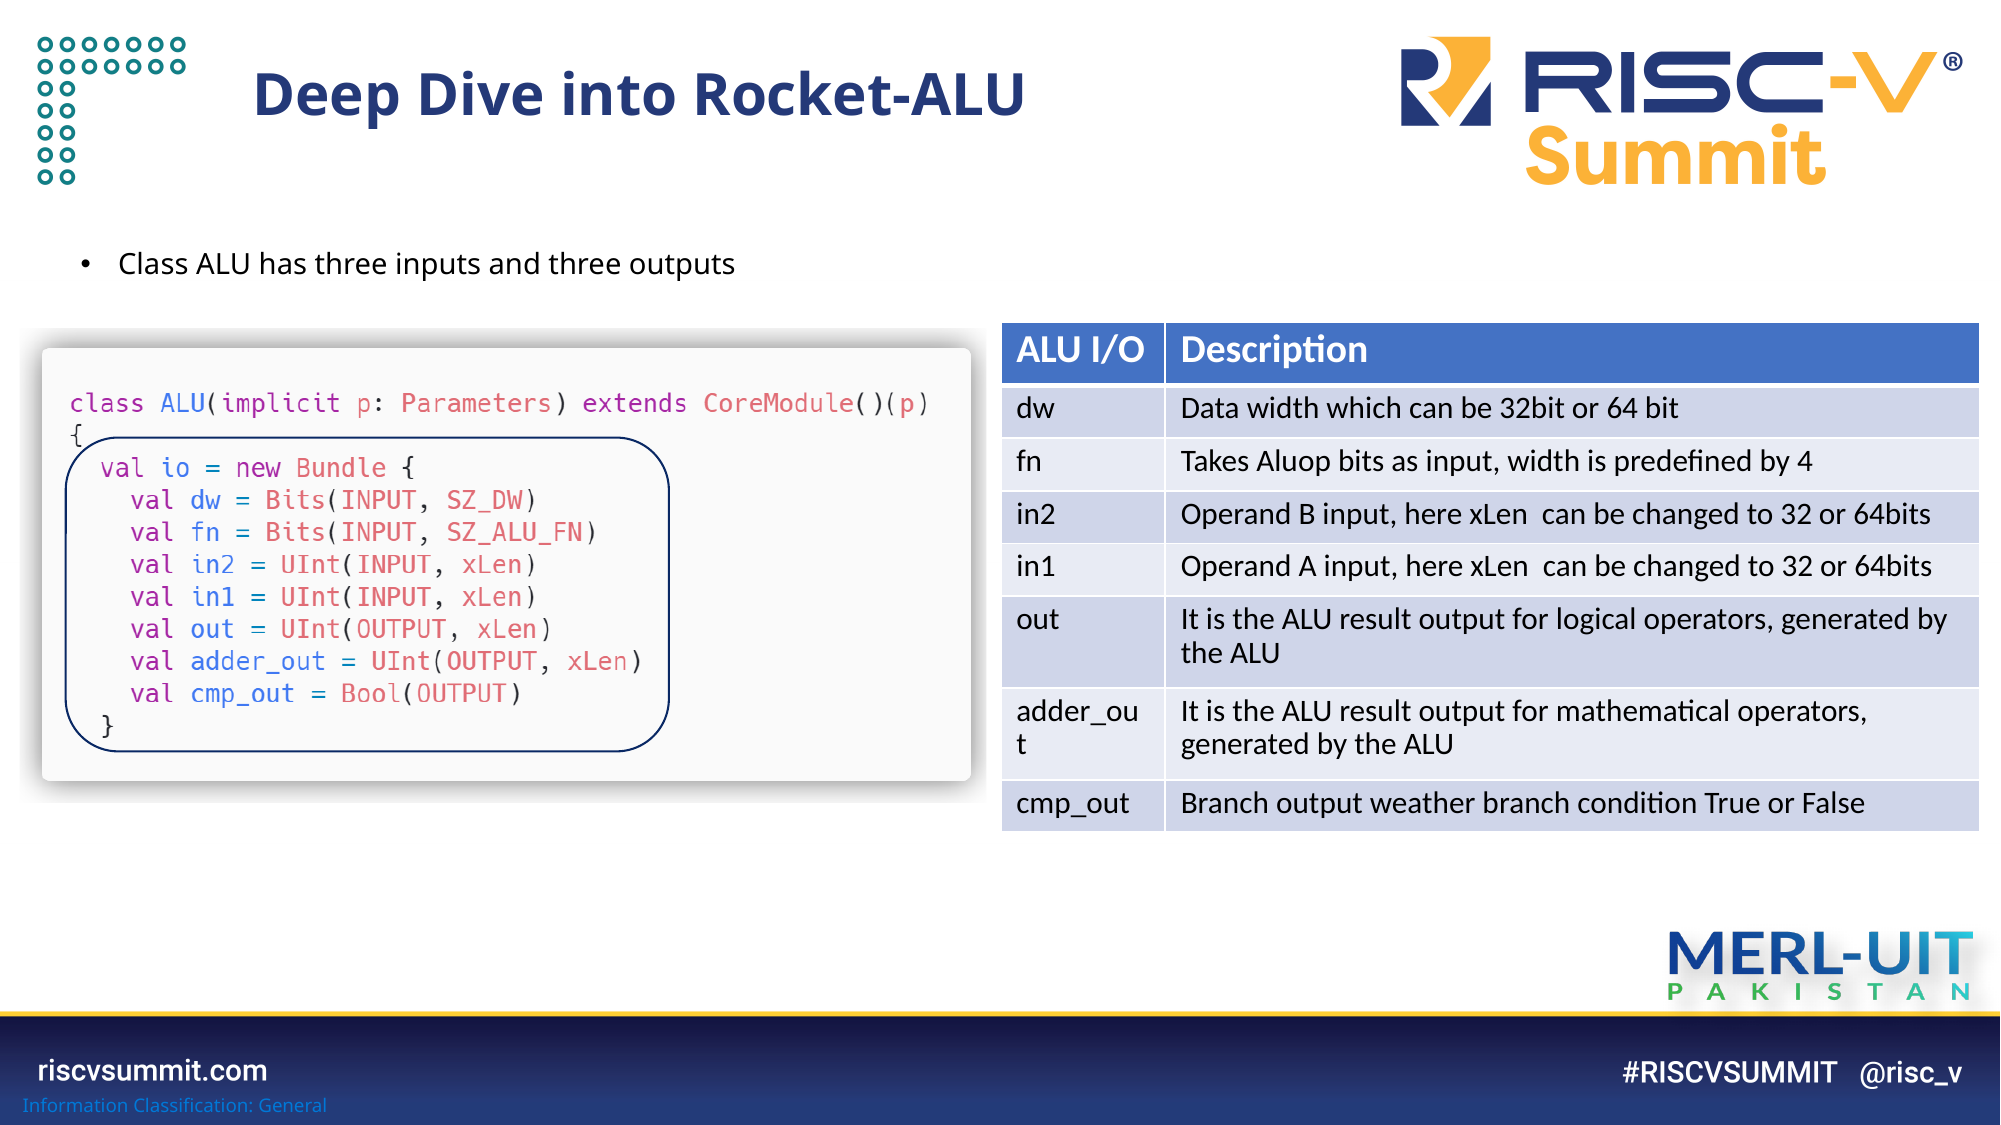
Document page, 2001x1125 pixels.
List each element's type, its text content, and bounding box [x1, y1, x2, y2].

table_cell in2 [1002, 492, 1164, 543]
table_cell in1 [1002, 544, 1164, 595]
table_cell dw [1002, 388, 1164, 437]
table_cell It is the ALU result output for mathematical operators, generated by the ALU [1166, 689, 1979, 779]
table_cell Branch output weather branch condition True or False [1166, 781, 1979, 831]
table_cell Operand B input, here xLen can be changed to 32 or 64bits [1166, 492, 1979, 543]
table_cell cmp_out [1002, 781, 1164, 831]
table_cell It is the ALU result output for logical operators, generated by the ALU [1166, 597, 1979, 687]
table_cell adder_out [1002, 689, 1164, 779]
text_box Deep Dive into Rocket-ALU [237, 57, 1157, 136]
table_cell out [1002, 597, 1164, 687]
table_header Description [1166, 323, 1979, 383]
table_cell Operand A input, here xLen can be changed to 32 or 64bits [1166, 544, 1979, 595]
picture [0, 0, 2000, 1125]
table_header ALU I/O [1002, 323, 1164, 383]
table_cell Data width which can be 32bit or 64 bit [1166, 388, 1979, 437]
list Class ALU has three inputs and three outputs [65, 241, 1913, 301]
table_cell Takes Aluop bits as input, width is predefined by 4 [1166, 439, 1979, 490]
table_cell fn [1002, 439, 1164, 490]
